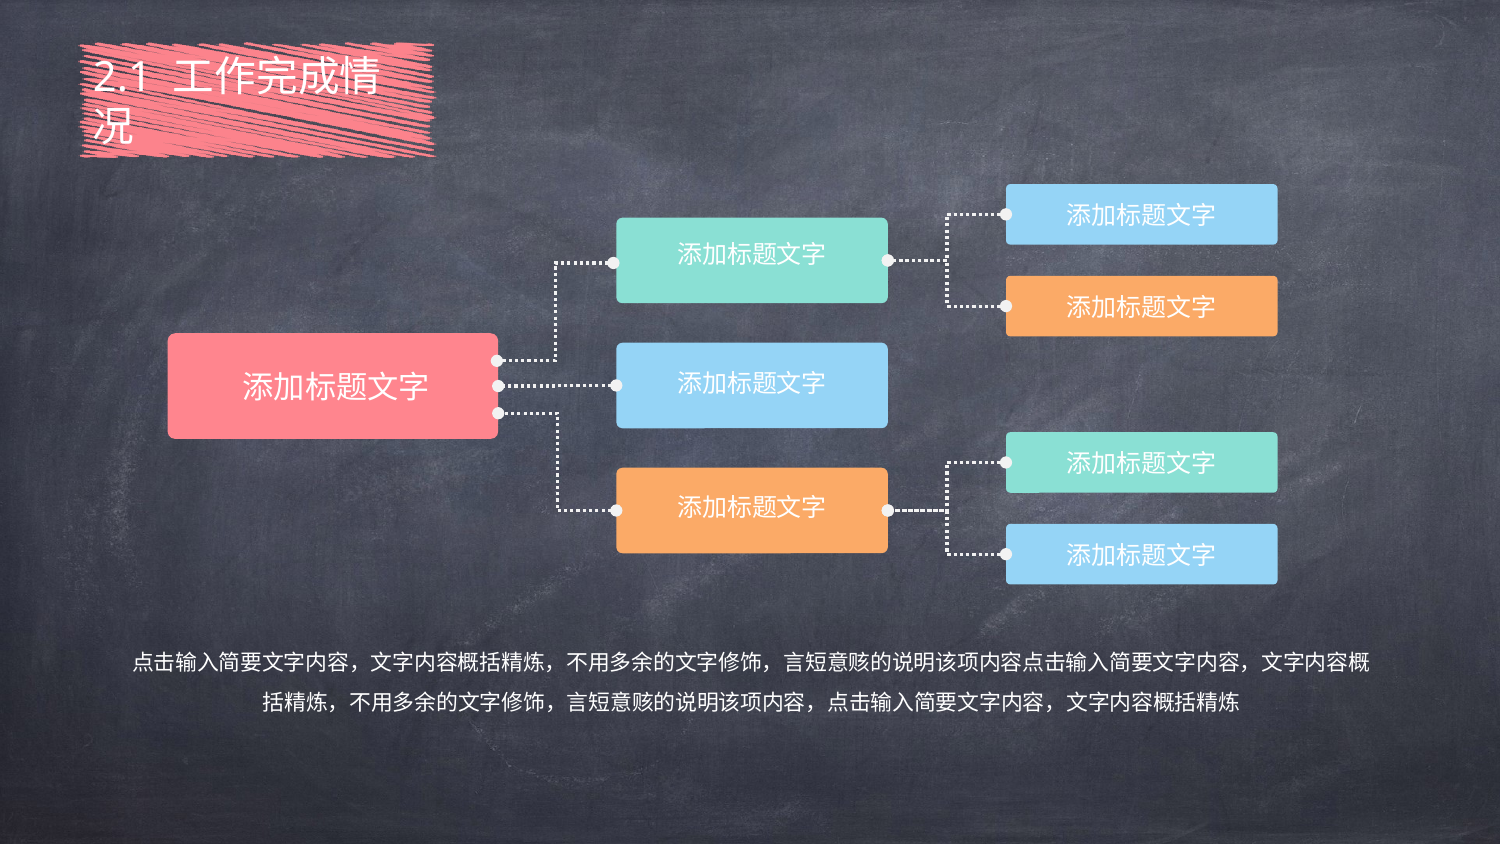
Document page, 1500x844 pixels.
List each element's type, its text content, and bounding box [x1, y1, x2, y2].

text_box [167, 333, 496, 439]
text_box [617, 342, 887, 429]
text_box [496, 262, 617, 511]
picture [0, 0, 1500, 844]
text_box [1005, 184, 1278, 585]
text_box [887, 214, 1006, 555]
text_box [616, 217, 887, 304]
text_box 点击输入简要文字内容，文字内容概括精炼，不用多余的文字修饰，言短意赅的说明该项内容点击输入简要文字内容，文字内容概括精炼，不用多余的文字修饰，言短意赅的说明该项内容，点击输入简要文字内容，文字内容概括精炼 [114, 630, 1389, 721]
text_box 2.1 工作完成情况 [78, 42, 437, 158]
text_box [616, 467, 887, 554]
